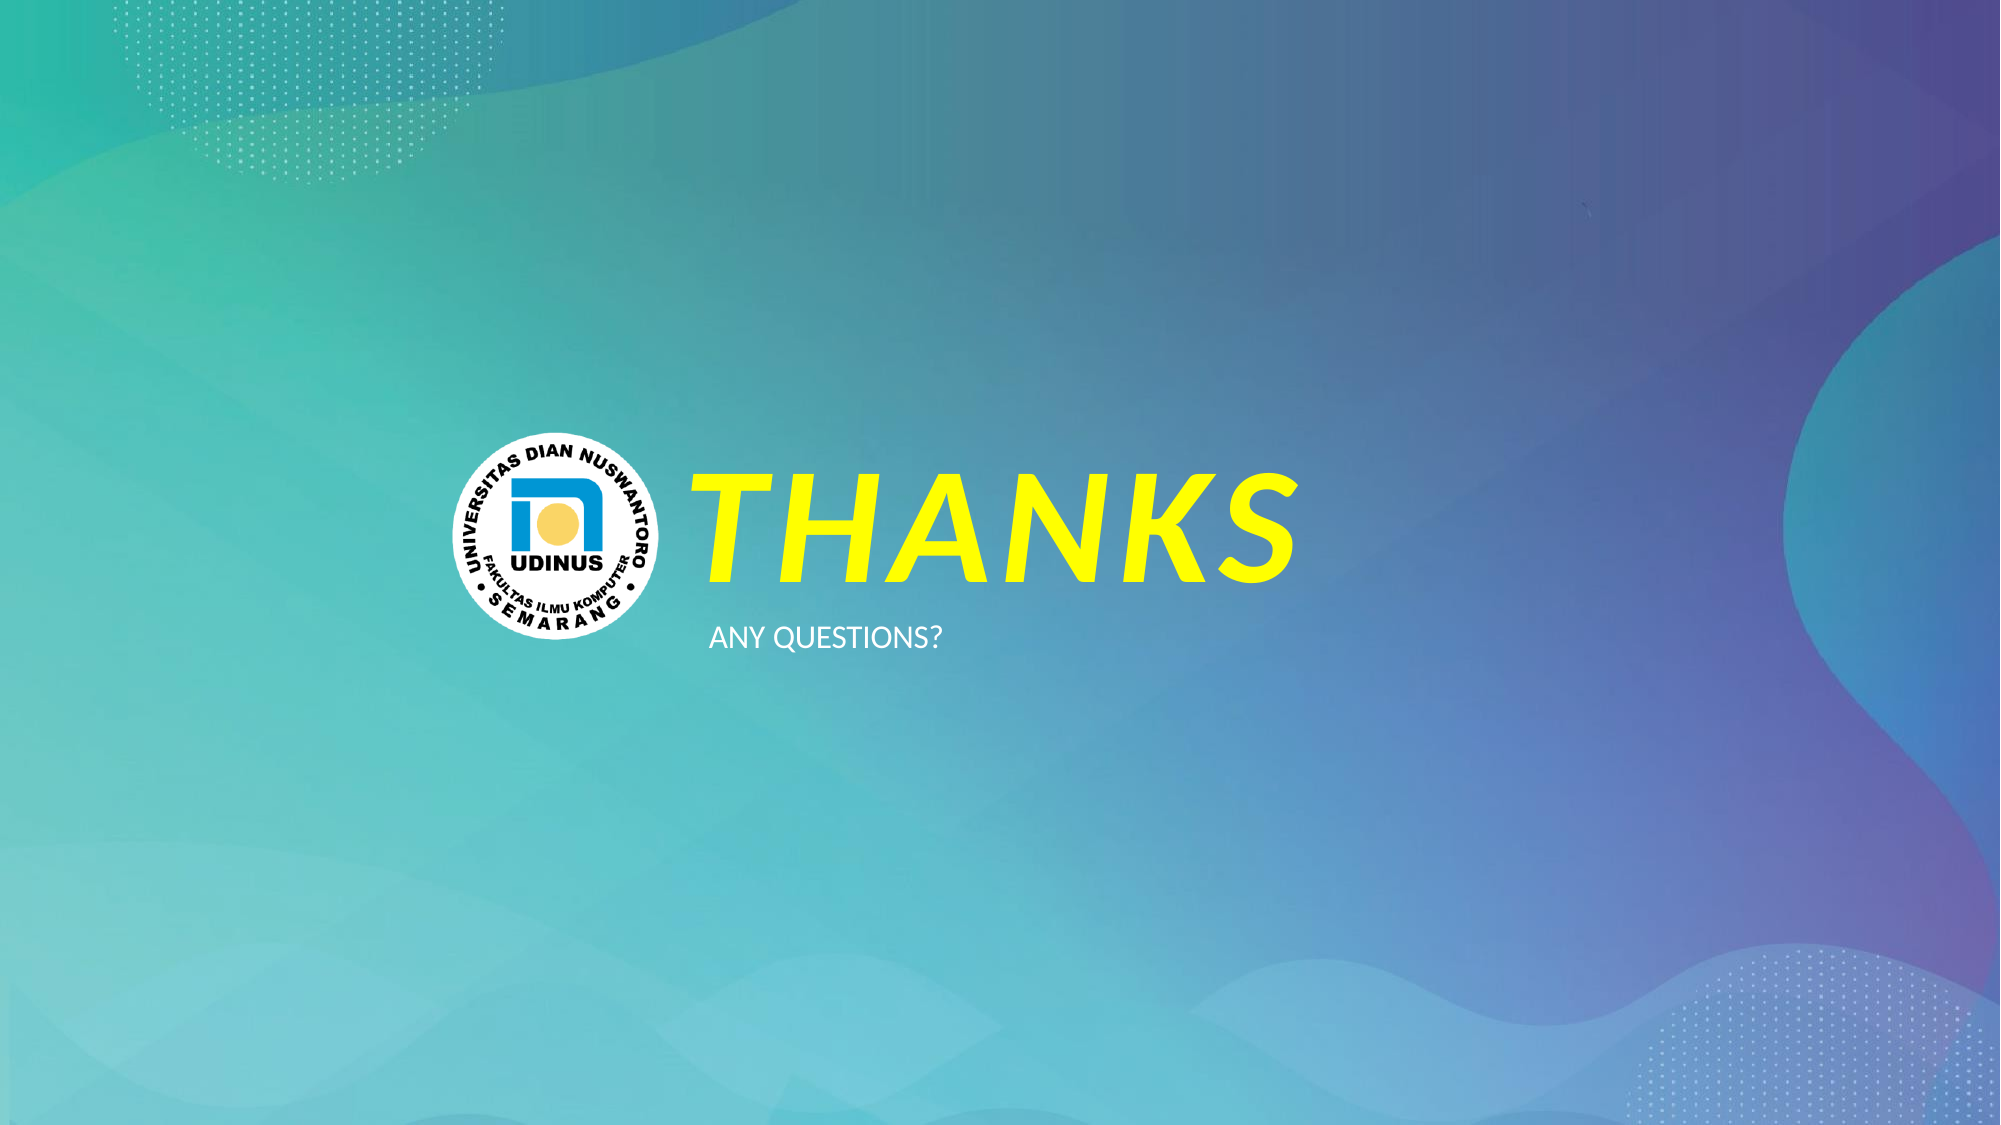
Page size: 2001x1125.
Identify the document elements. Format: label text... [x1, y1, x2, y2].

picture [0, 0, 2000, 1125]
title THANKS ANY QUESTIONS? [681, 413, 1311, 656]
